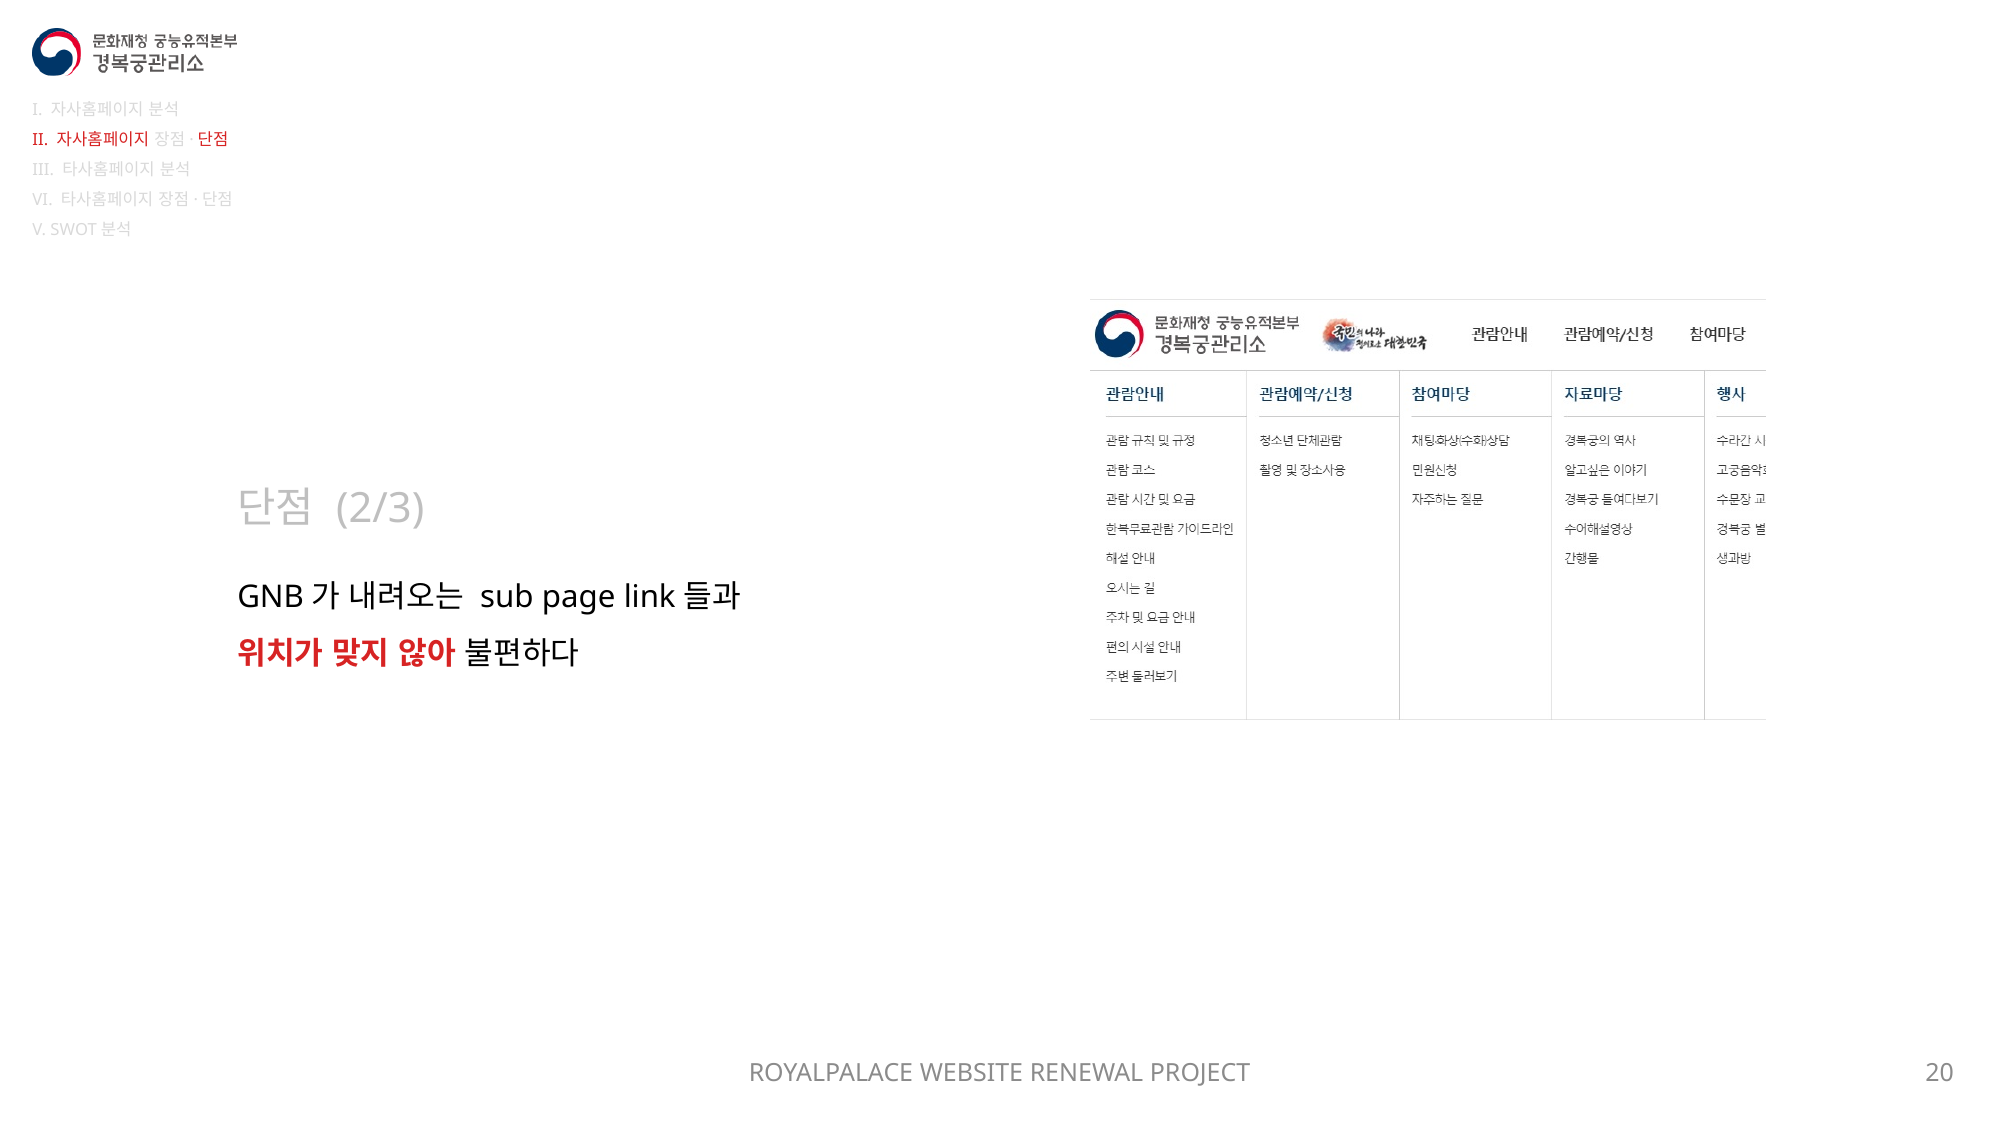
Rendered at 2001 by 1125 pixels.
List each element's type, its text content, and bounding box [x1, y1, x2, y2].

picture [31, 28, 238, 76]
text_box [222, 473, 898, 674]
footer ROYALPALACE WEBSITE RENEWAL PROJECT [662, 1043, 1338, 1104]
slide_number 20 [1518, 1043, 1969, 1104]
picture [1090, 268, 1766, 720]
text_box I. 자사홈페이지 분석 II. 자사홈페이지 장점·단점 III. 타사홈페이지 분석 VI. 타사홈페이지 장점·단점 V. SWOT분석 [17, 81, 248, 247]
